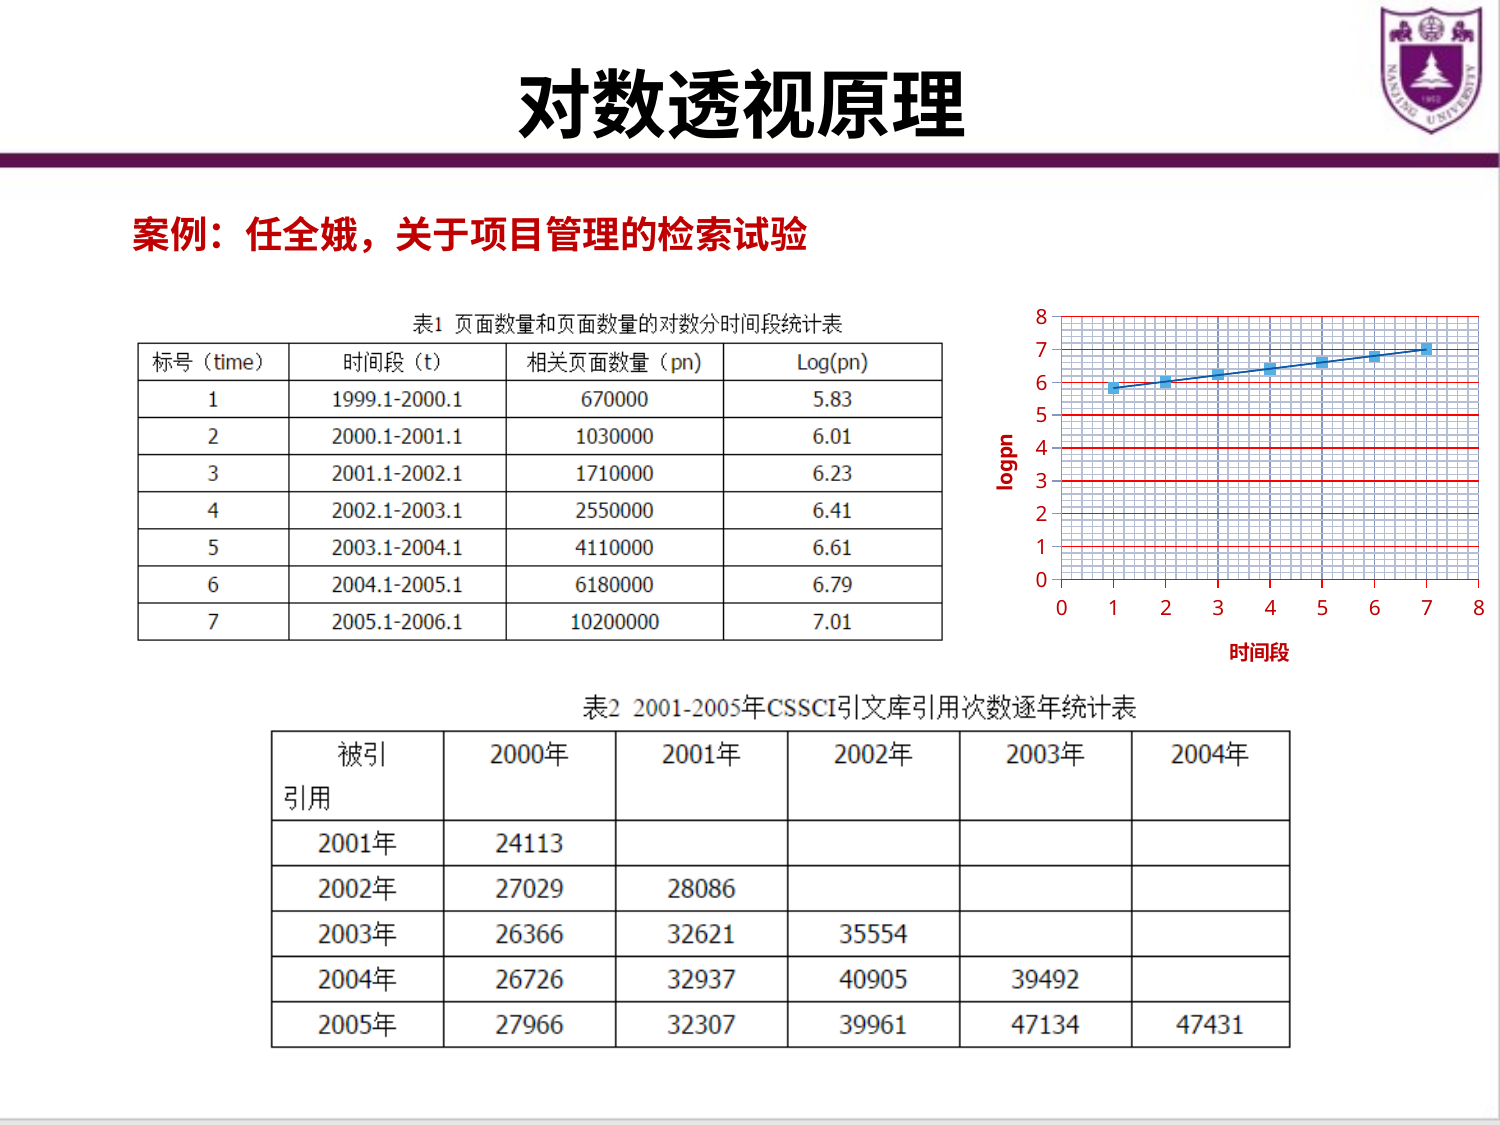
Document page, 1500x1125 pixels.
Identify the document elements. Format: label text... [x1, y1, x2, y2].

chart [957, 294, 1496, 698]
title 对数透视原理 [75, 45, 1425, 161]
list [120, 298, 952, 647]
text_box 案例：任全娥，关于项目管理的检索试验 [117, 203, 823, 264]
picture [0, 0, 1500, 1125]
